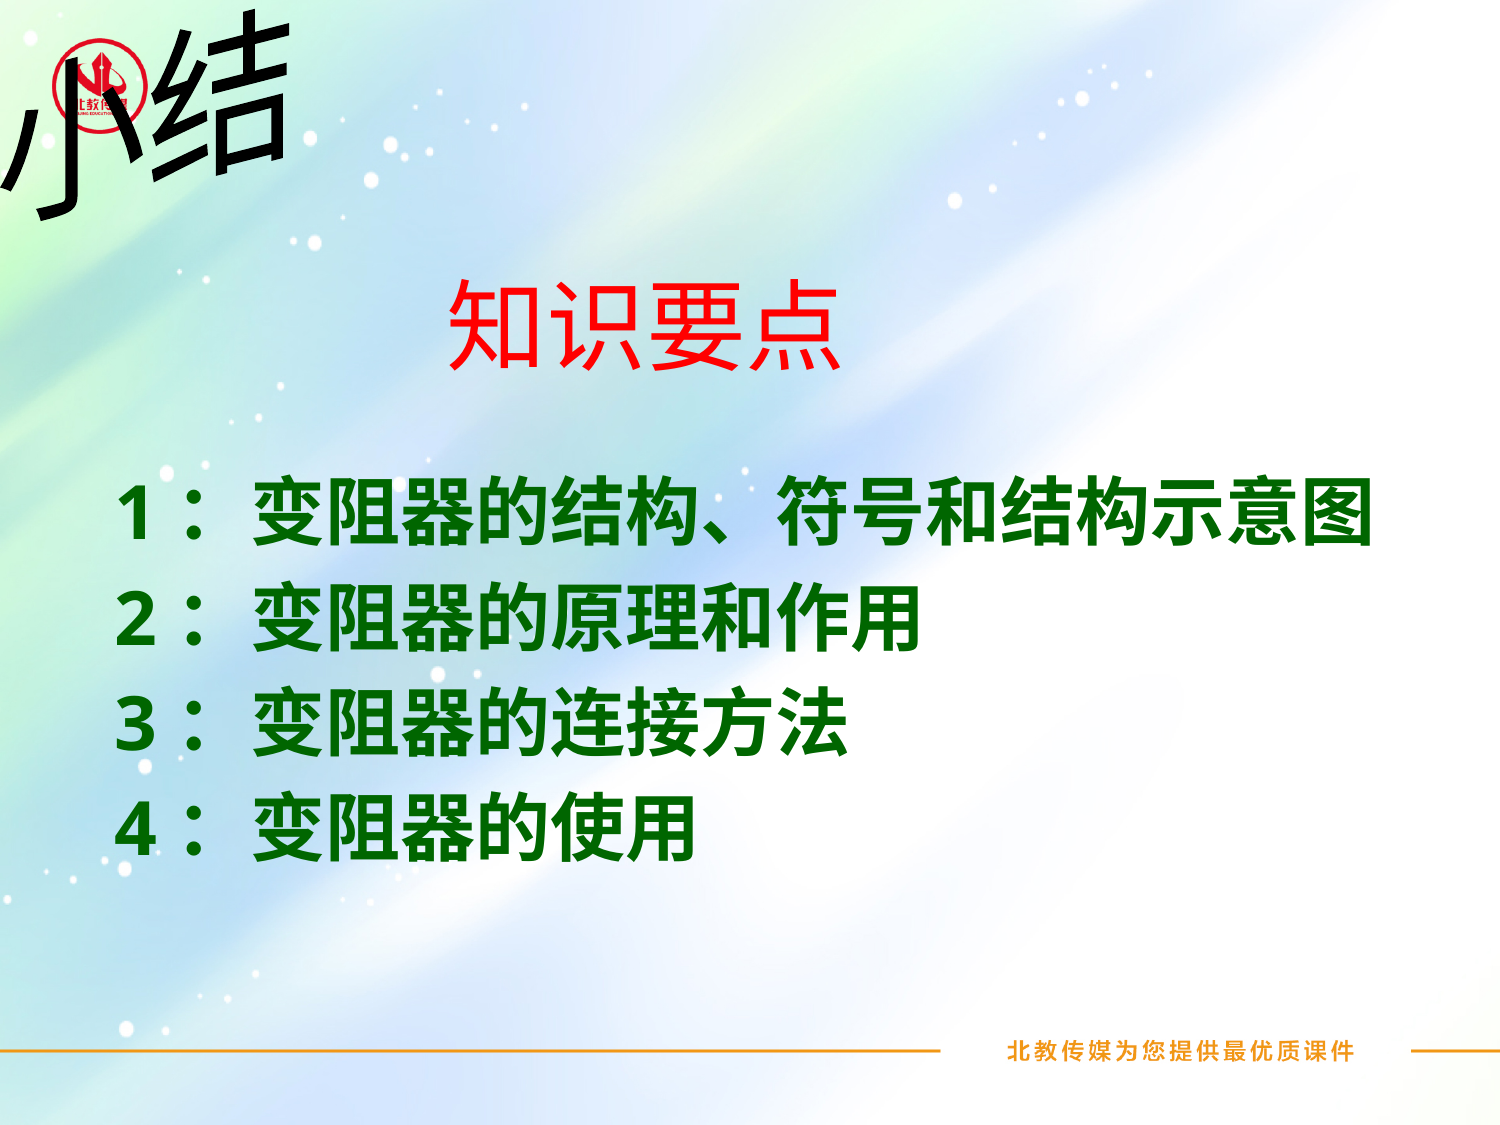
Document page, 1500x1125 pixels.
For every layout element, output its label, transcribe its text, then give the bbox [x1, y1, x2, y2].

title 知识要点 [430, 267, 1057, 362]
list 1：变阻器的结构、符号和结构示意图 2：变阻器的原理和作用 3：变阻器的连接方法 4：变阻器的使用 [99, 362, 1450, 938]
picture [0, 0, 1500, 1125]
